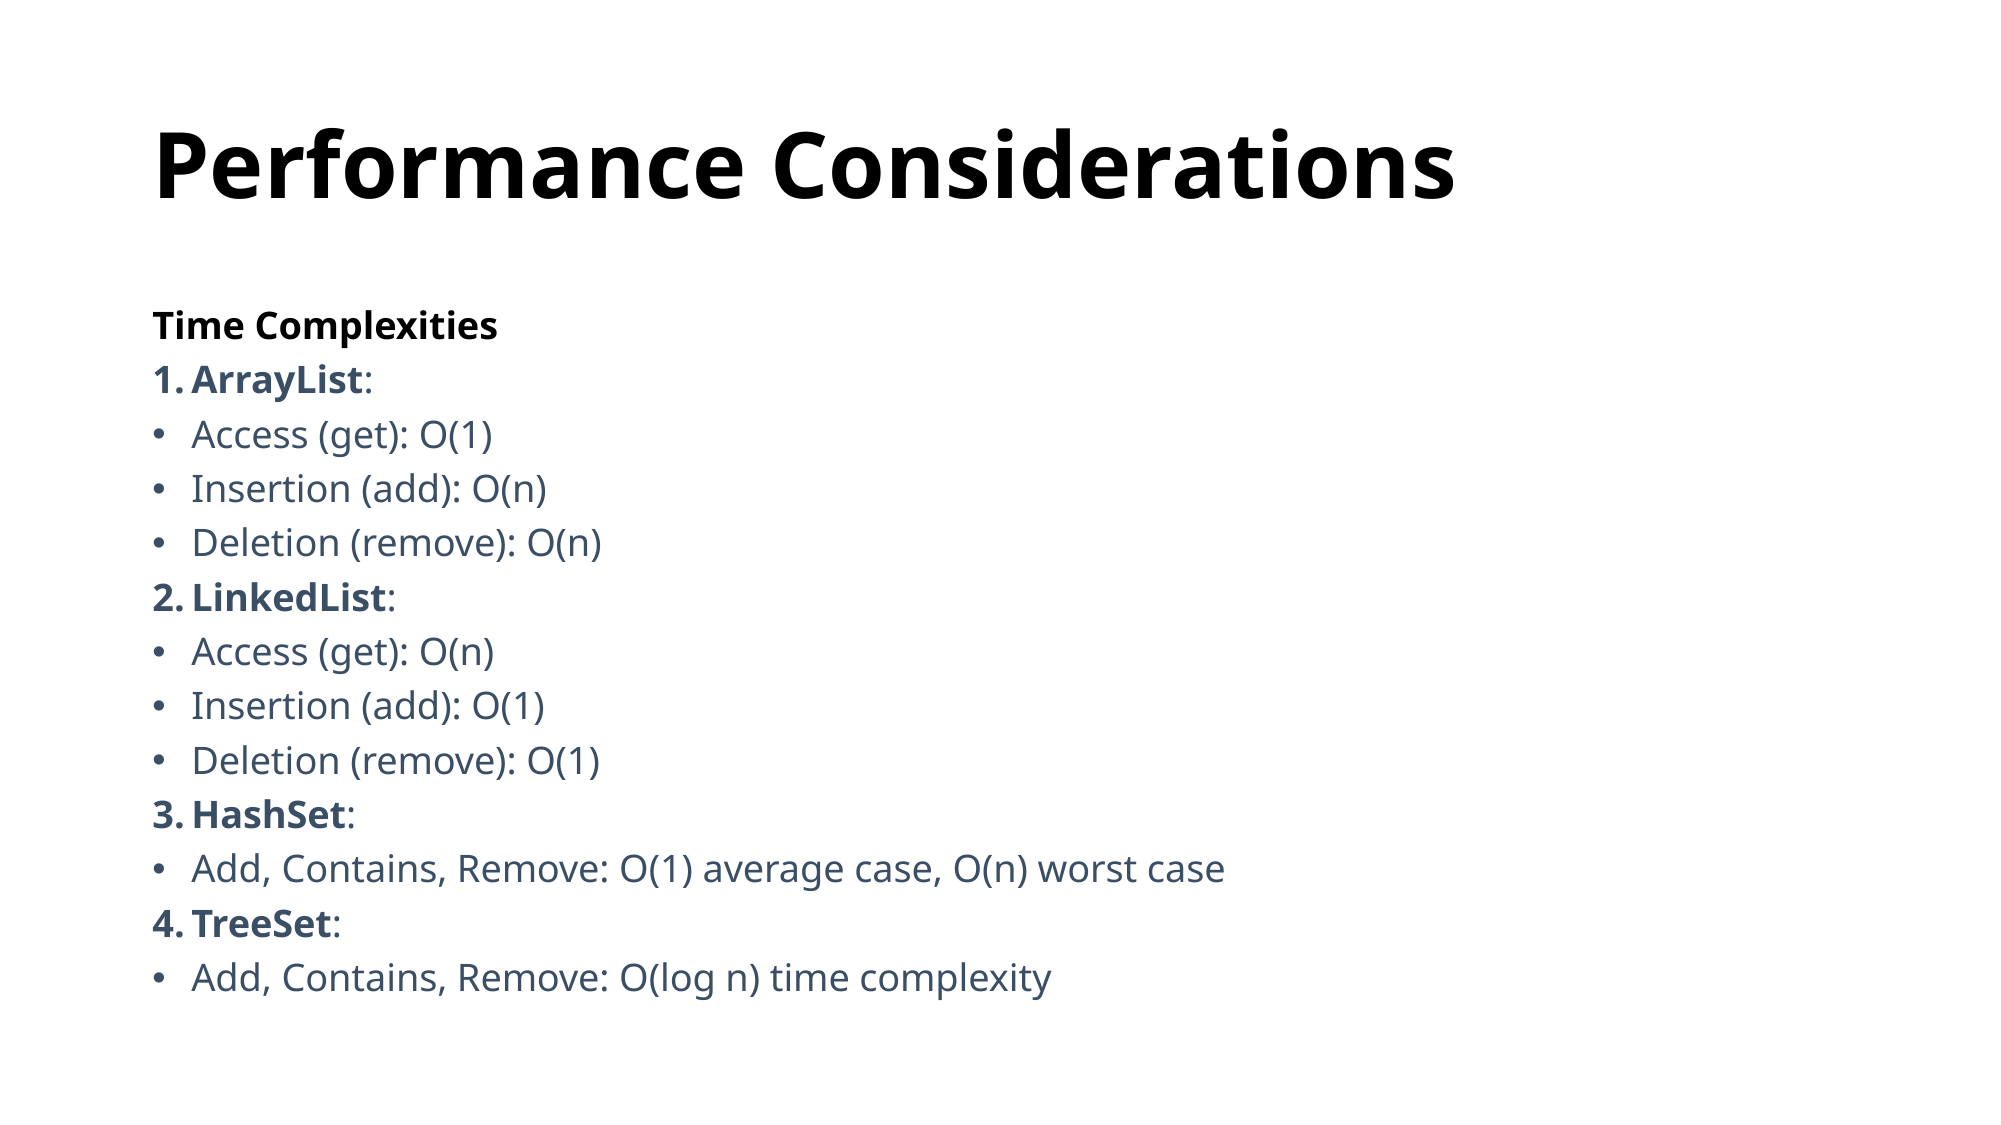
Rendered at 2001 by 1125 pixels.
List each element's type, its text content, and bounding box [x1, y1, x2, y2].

list Time Complexities ArrayList: Access (get): O(1) Insertion (add): O(n) Deletion (remove): O(n) LinkedList: Access (get): O(n) Insertion (add): O(1) Deletion (remove): O(1) HashSet: Add, Contains, Remove: O(1) average case, O(n) worst case TreeSet: Add, Contains, Remove: O(log n) time complexity [137, 299, 1863, 1014]
title Performance Considerations [137, 59, 1863, 278]
